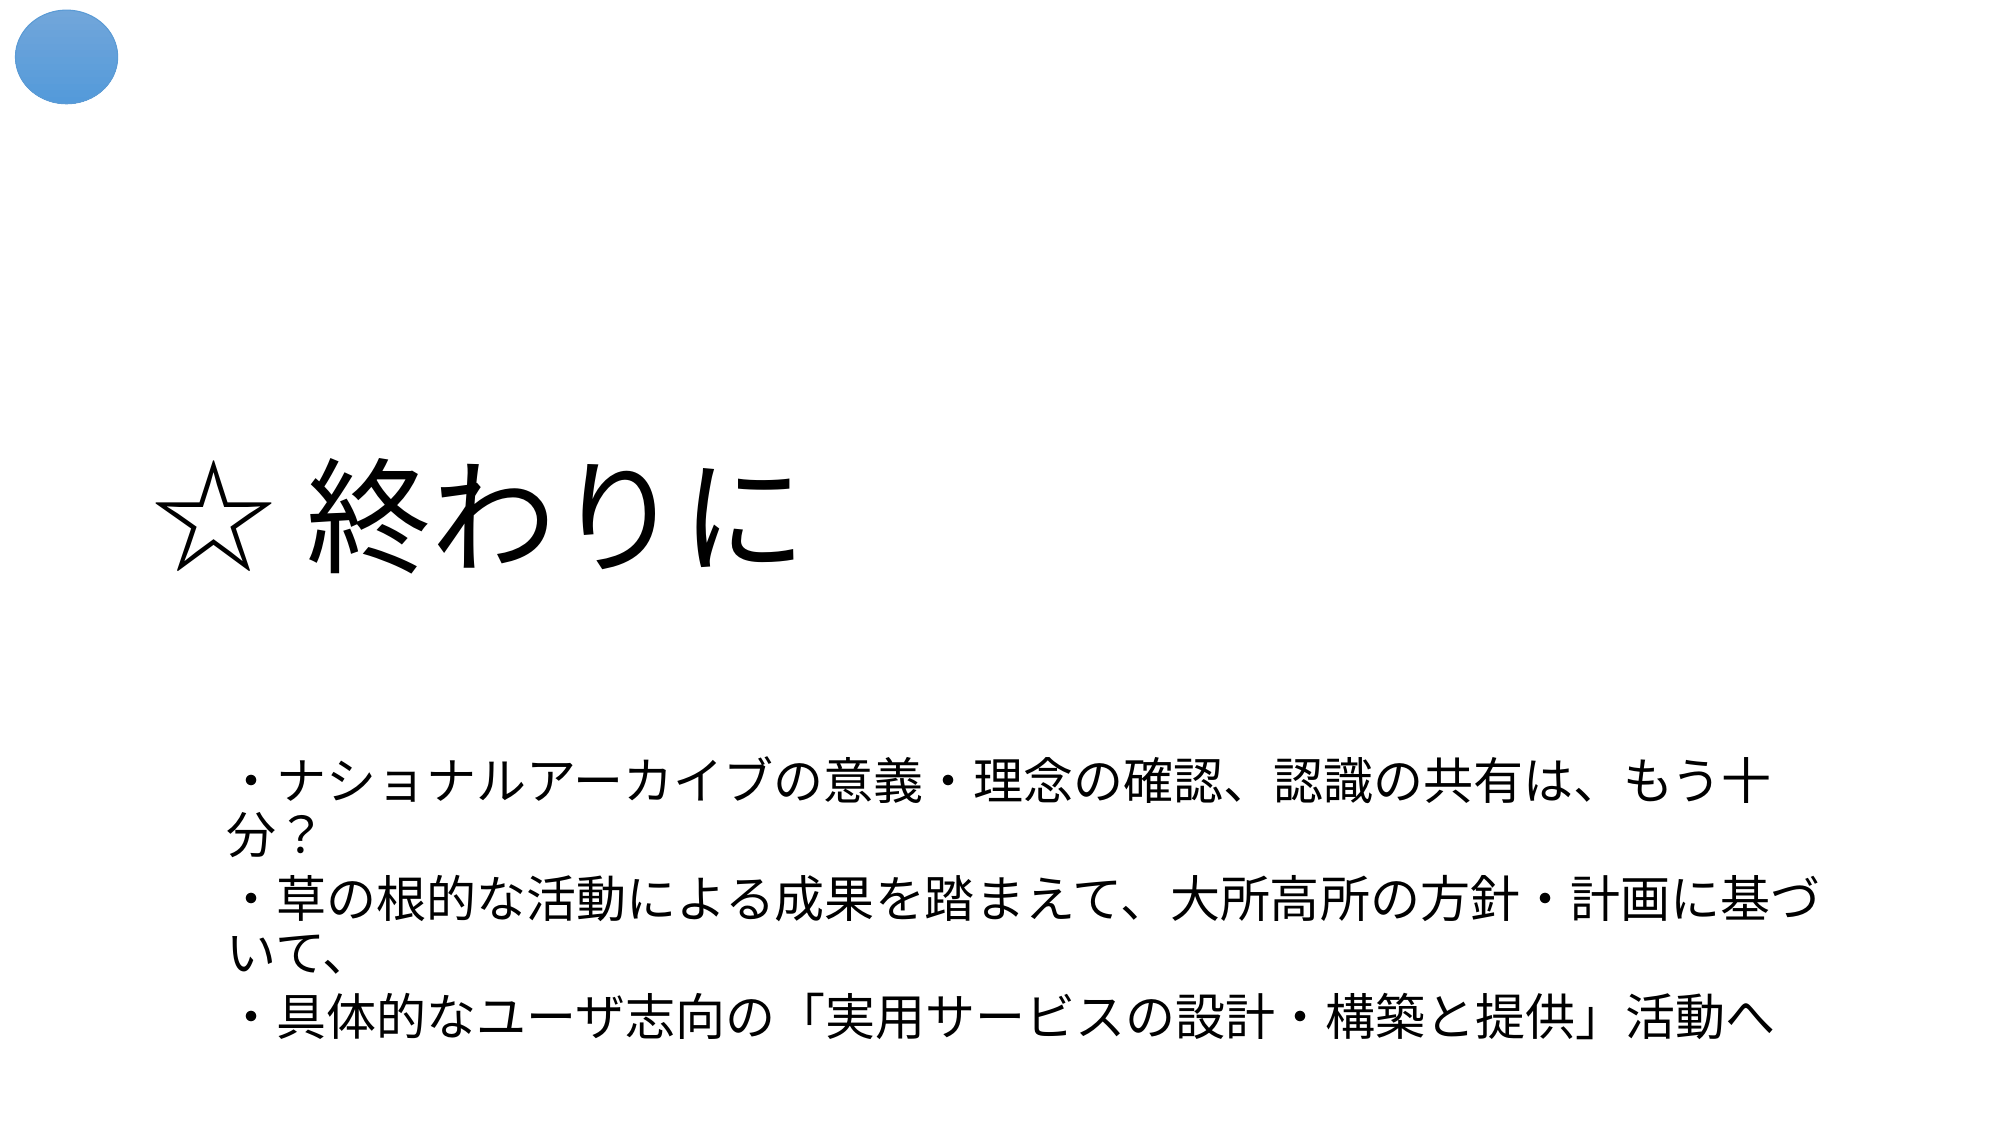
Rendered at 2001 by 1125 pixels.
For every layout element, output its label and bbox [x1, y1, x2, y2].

text_box [14, 9, 119, 105]
list [136, 748, 1862, 1061]
title [136, 280, 1862, 748]
